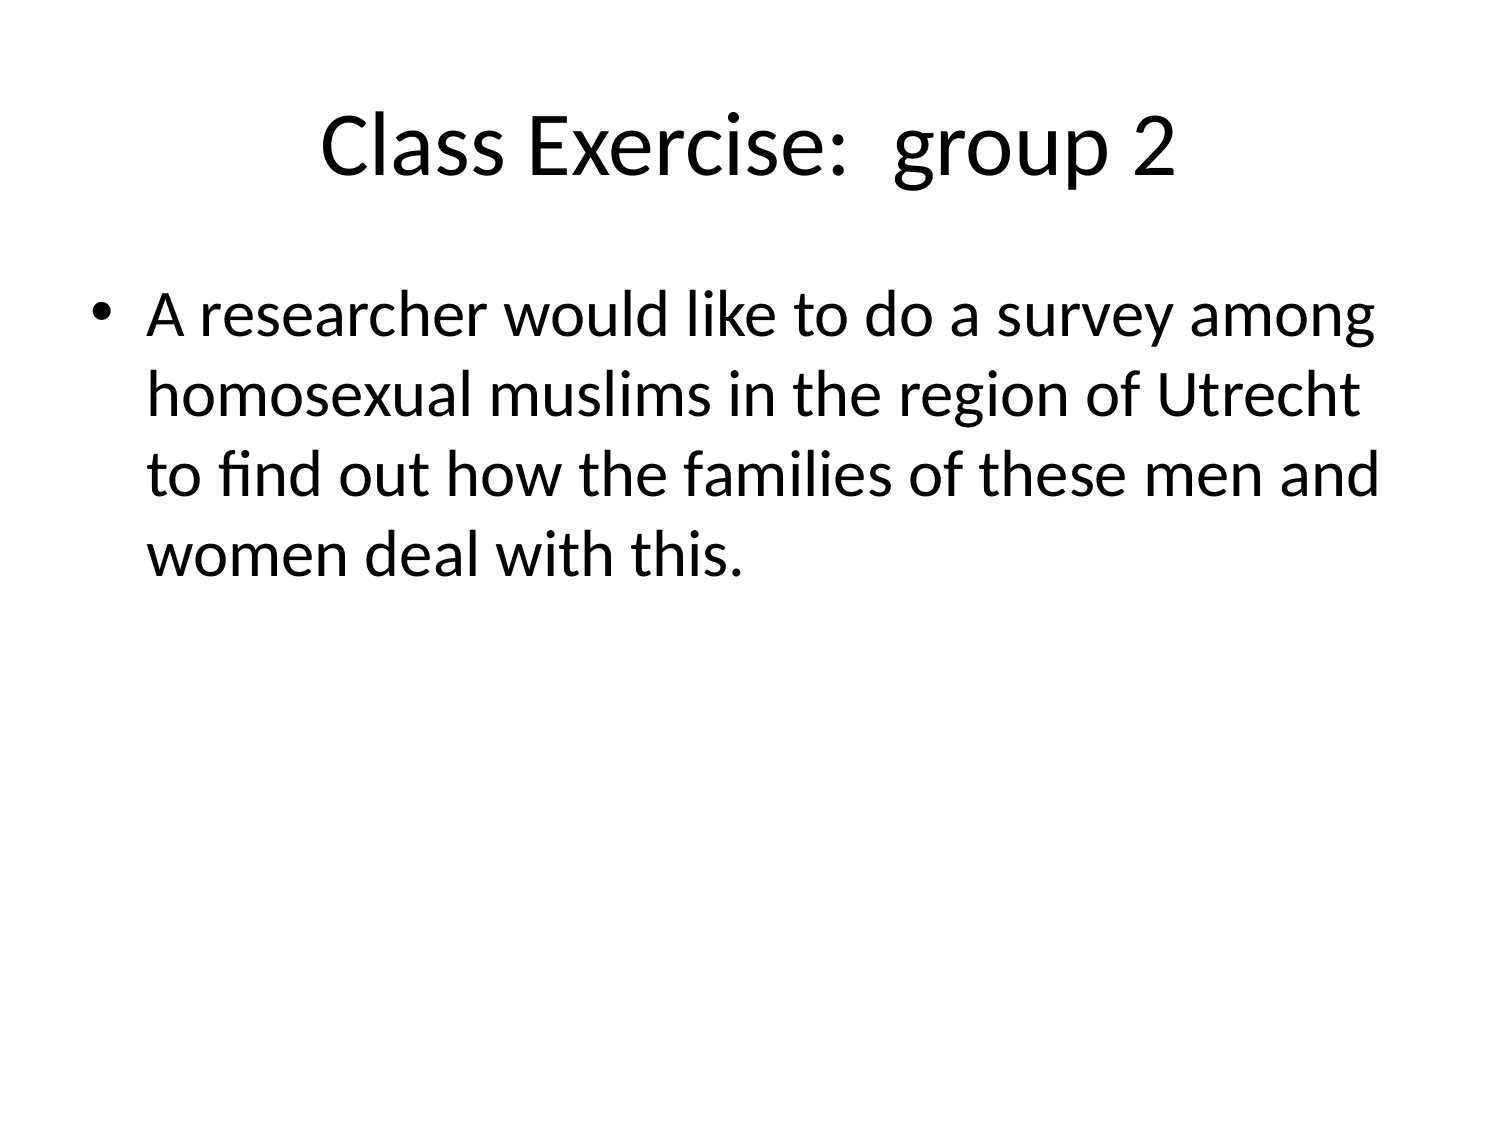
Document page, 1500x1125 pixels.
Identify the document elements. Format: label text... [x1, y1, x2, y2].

list A researcher would like to do a survey among homosexual muslims in the region of Utrecht to find out how the families of these men and women deal with this. [75, 262, 1425, 1005]
title Class Exercise: group 2 [75, 45, 1425, 233]
